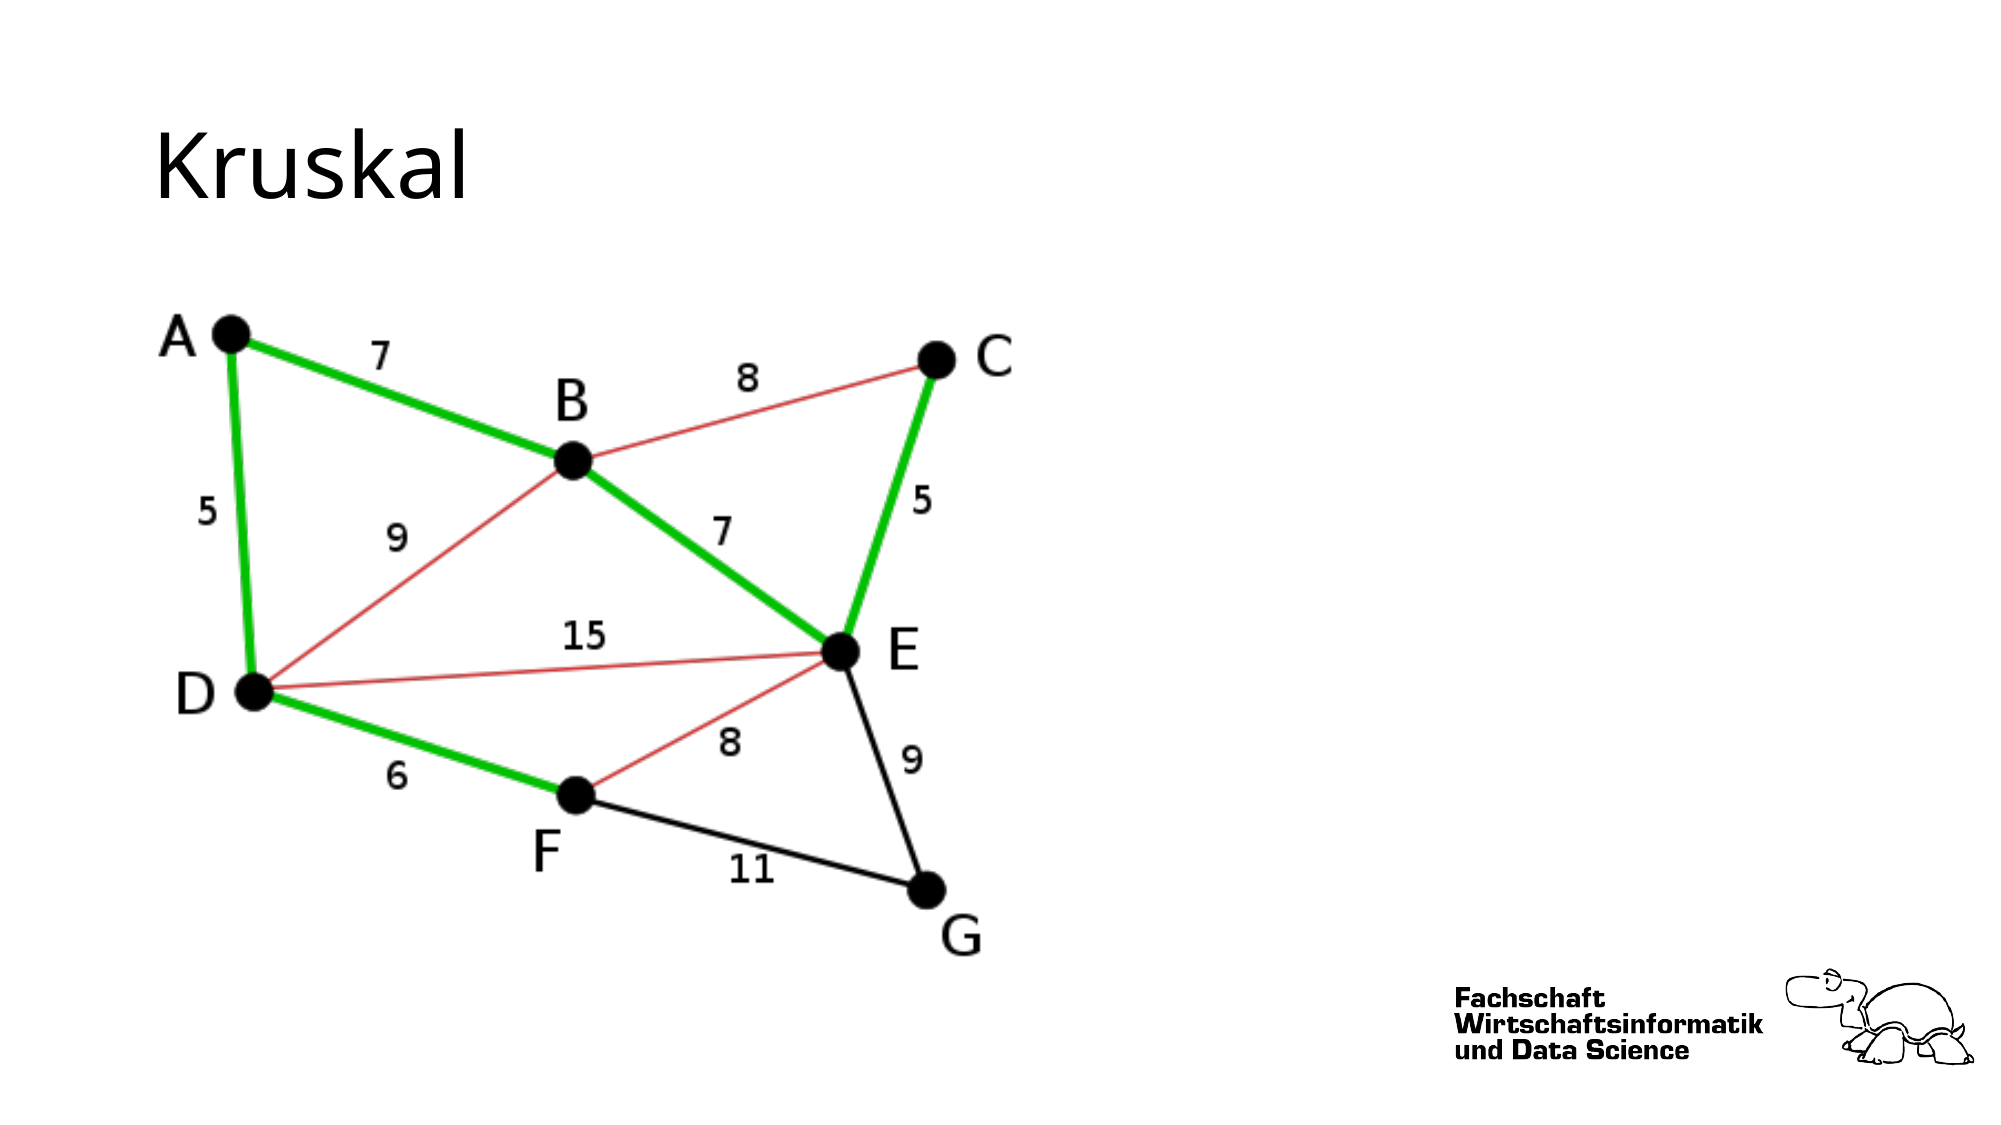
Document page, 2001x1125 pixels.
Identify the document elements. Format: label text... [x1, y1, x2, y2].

picture [1438, 958, 1983, 1076]
title Kruskal [137, 59, 1863, 278]
picture [137, 277, 1025, 1021]
